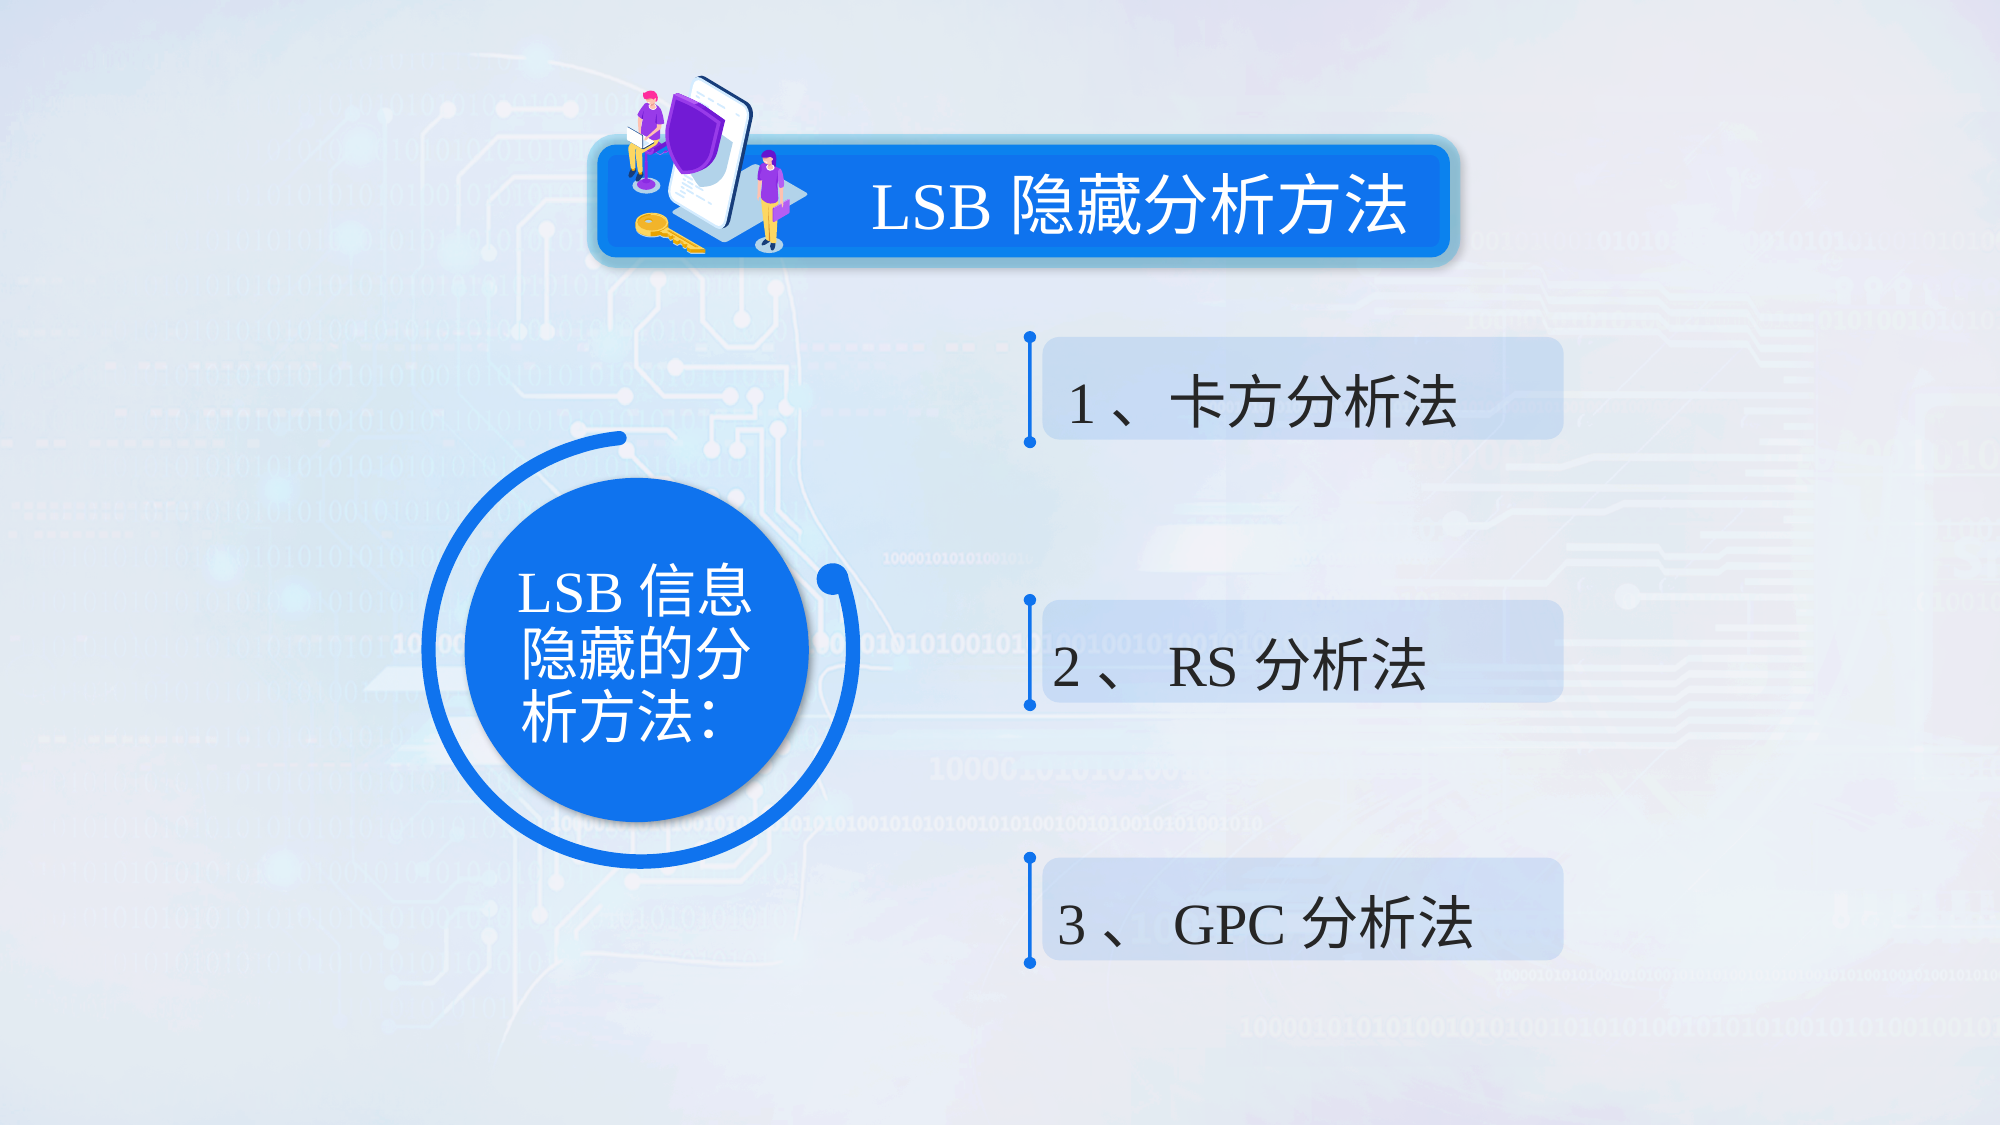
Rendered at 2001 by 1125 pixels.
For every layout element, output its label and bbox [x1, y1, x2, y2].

text_box [597, 75, 1450, 258]
text_box [396, 430, 866, 892]
text_box [1023, 323, 1564, 449]
text_box [1023, 586, 1564, 712]
picture [0, 0, 2000, 1125]
text_box [1023, 843, 1564, 969]
